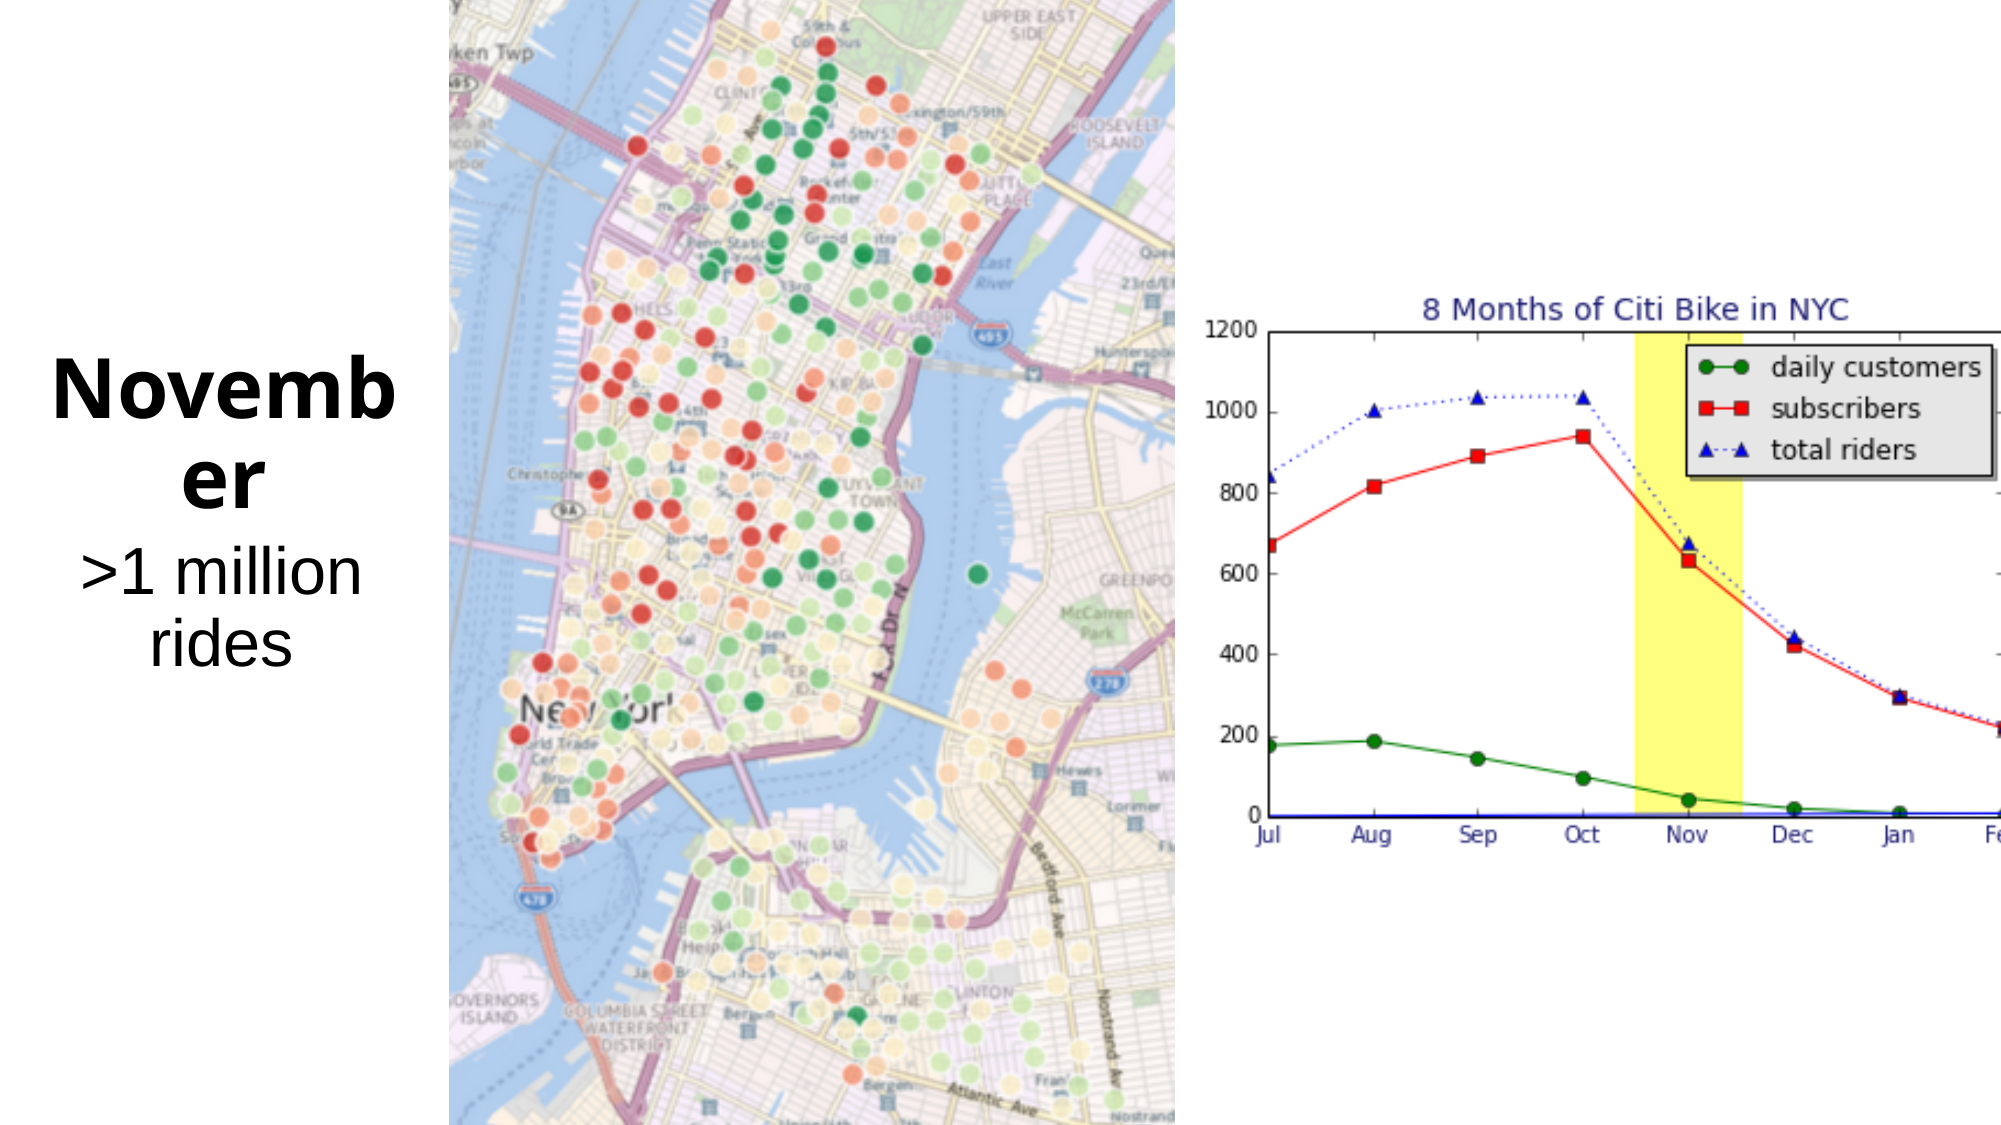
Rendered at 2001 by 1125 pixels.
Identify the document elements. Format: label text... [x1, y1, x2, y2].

text_box >1 million rides [0, 484, 449, 733]
picture [449, 0, 1175, 1125]
picture [1195, 275, 2001, 876]
text_box November [19, 312, 429, 484]
